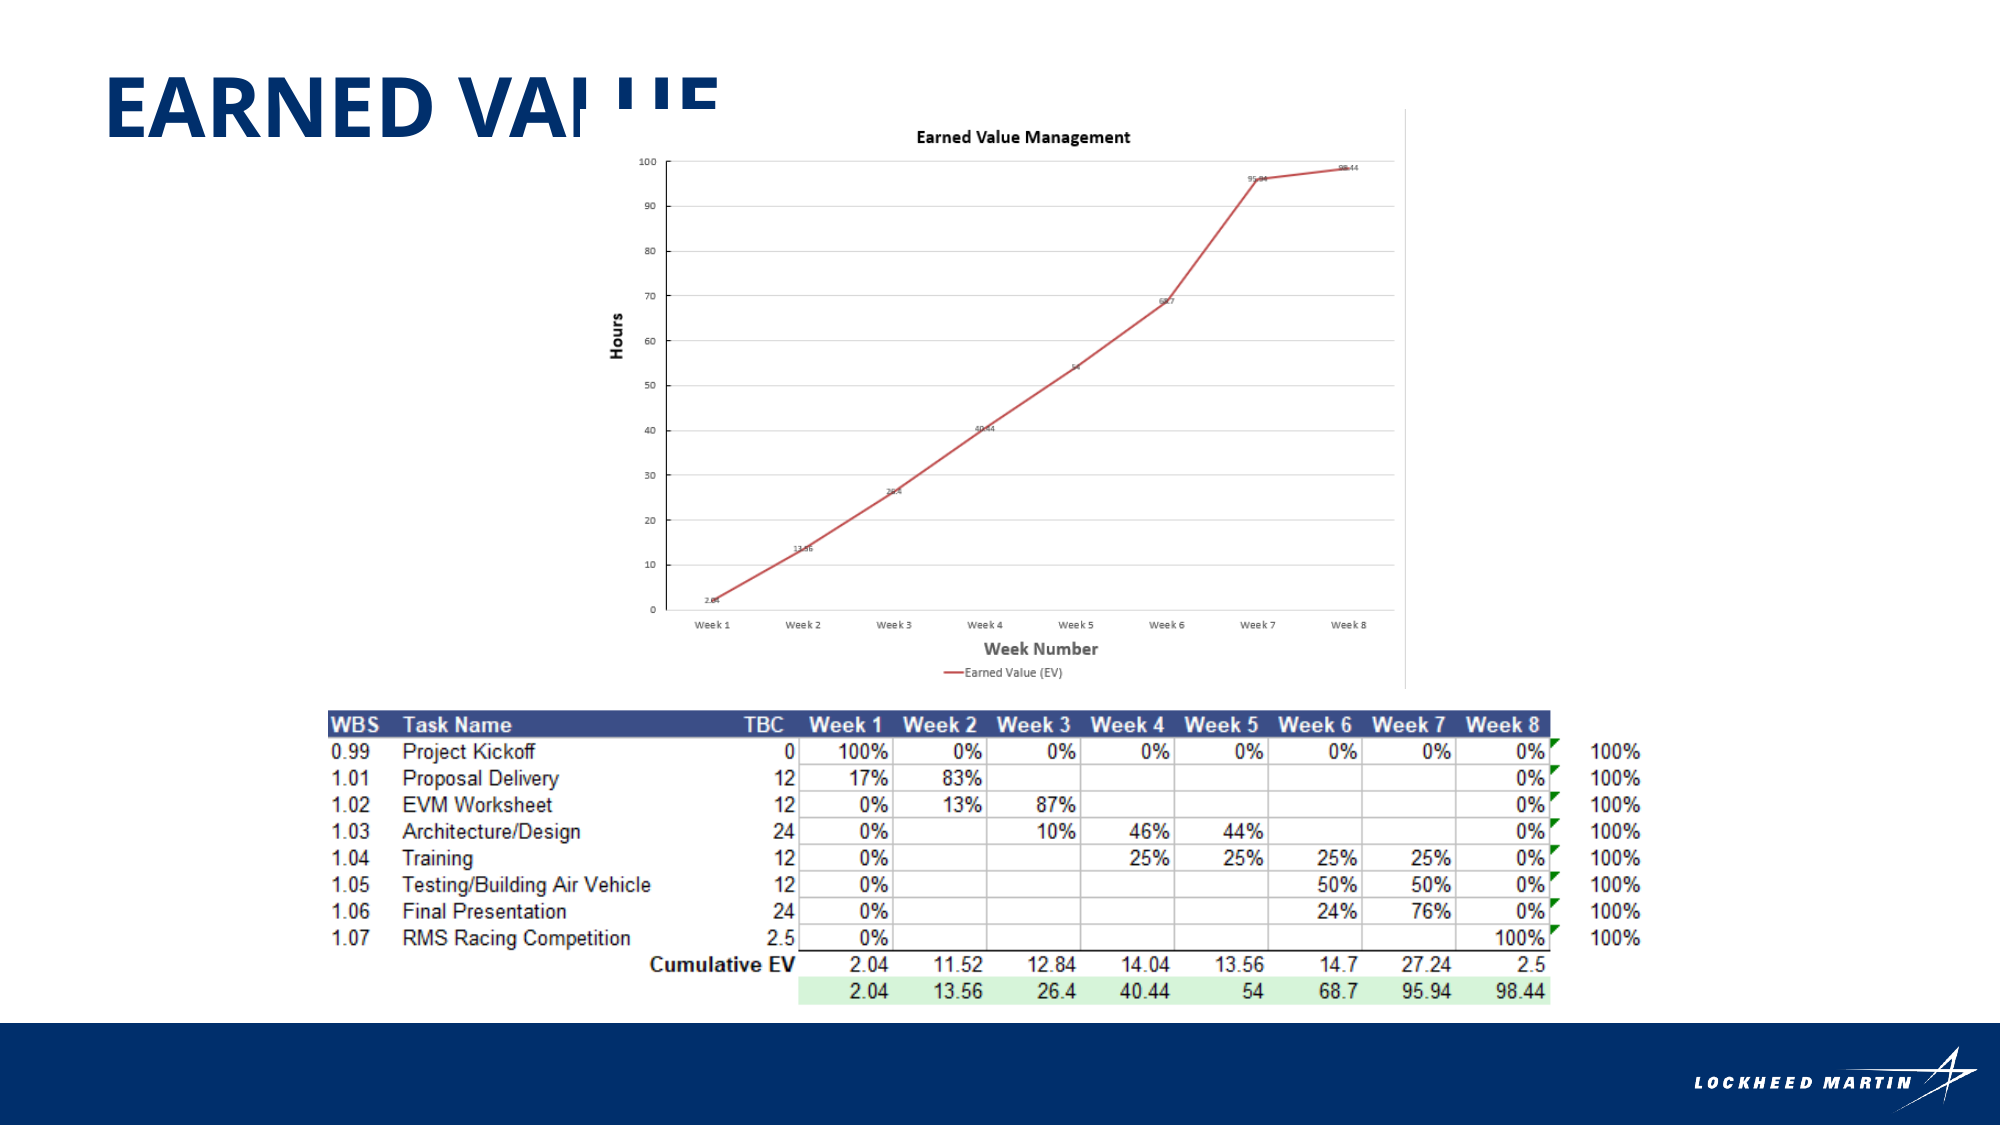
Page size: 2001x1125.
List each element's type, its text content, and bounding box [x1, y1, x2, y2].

picture [580, 109, 1406, 689]
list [328, 709, 1657, 1016]
list Earned Value [87, 57, 1899, 150]
